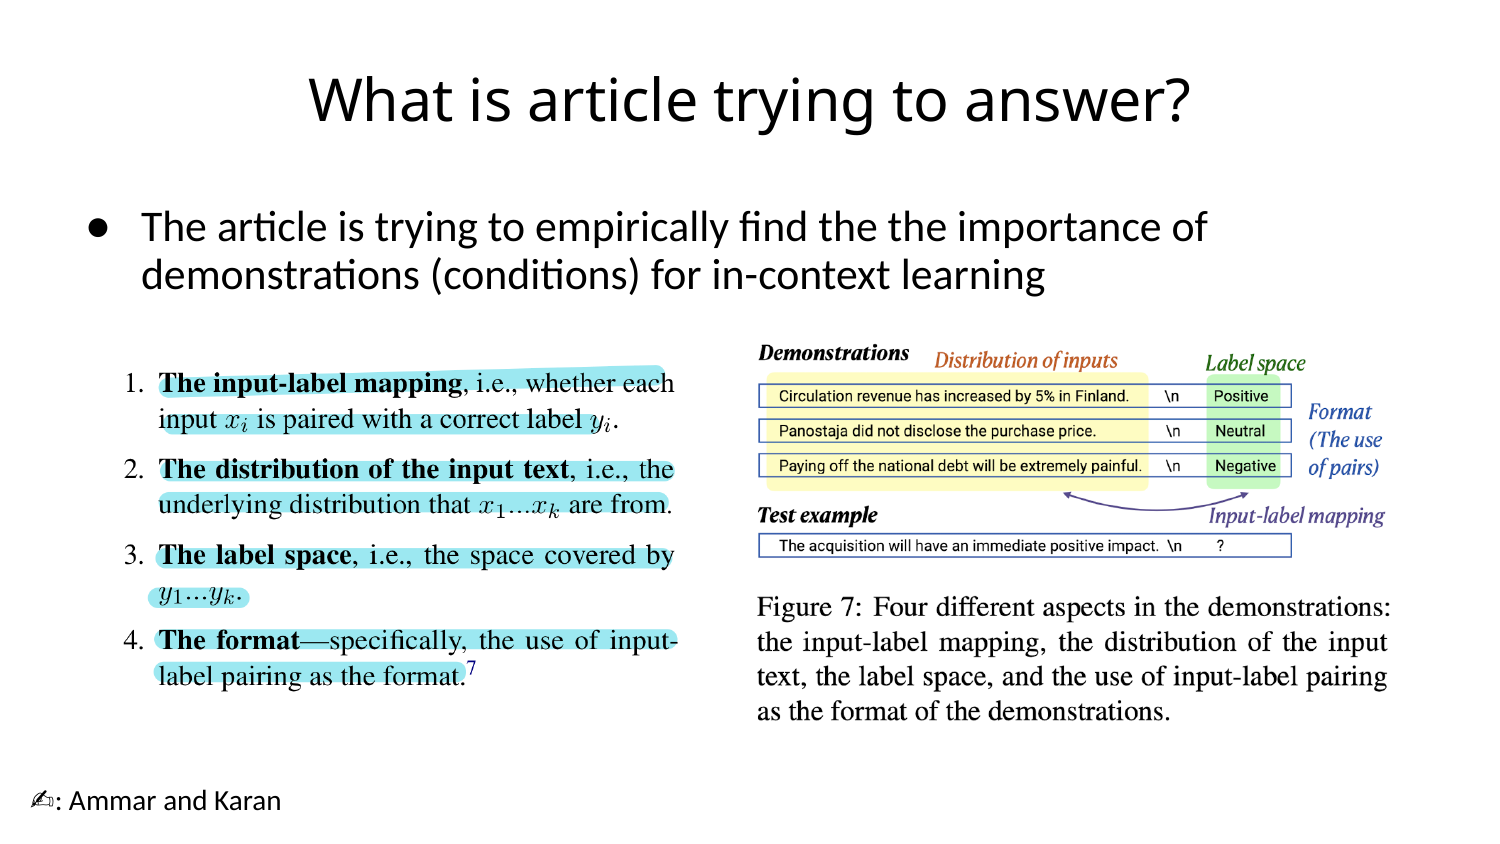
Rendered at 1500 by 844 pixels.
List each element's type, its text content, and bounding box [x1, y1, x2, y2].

title What is article trying to answer? [51, 54, 1449, 149]
list The article is trying to empirically find the the importance of demonstrations (conditions) for in-context learning [51, 189, 1449, 750]
picture [737, 331, 1413, 750]
list ✍️: Ammar and Karan [15, 770, 533, 844]
picture [116, 355, 702, 705]
